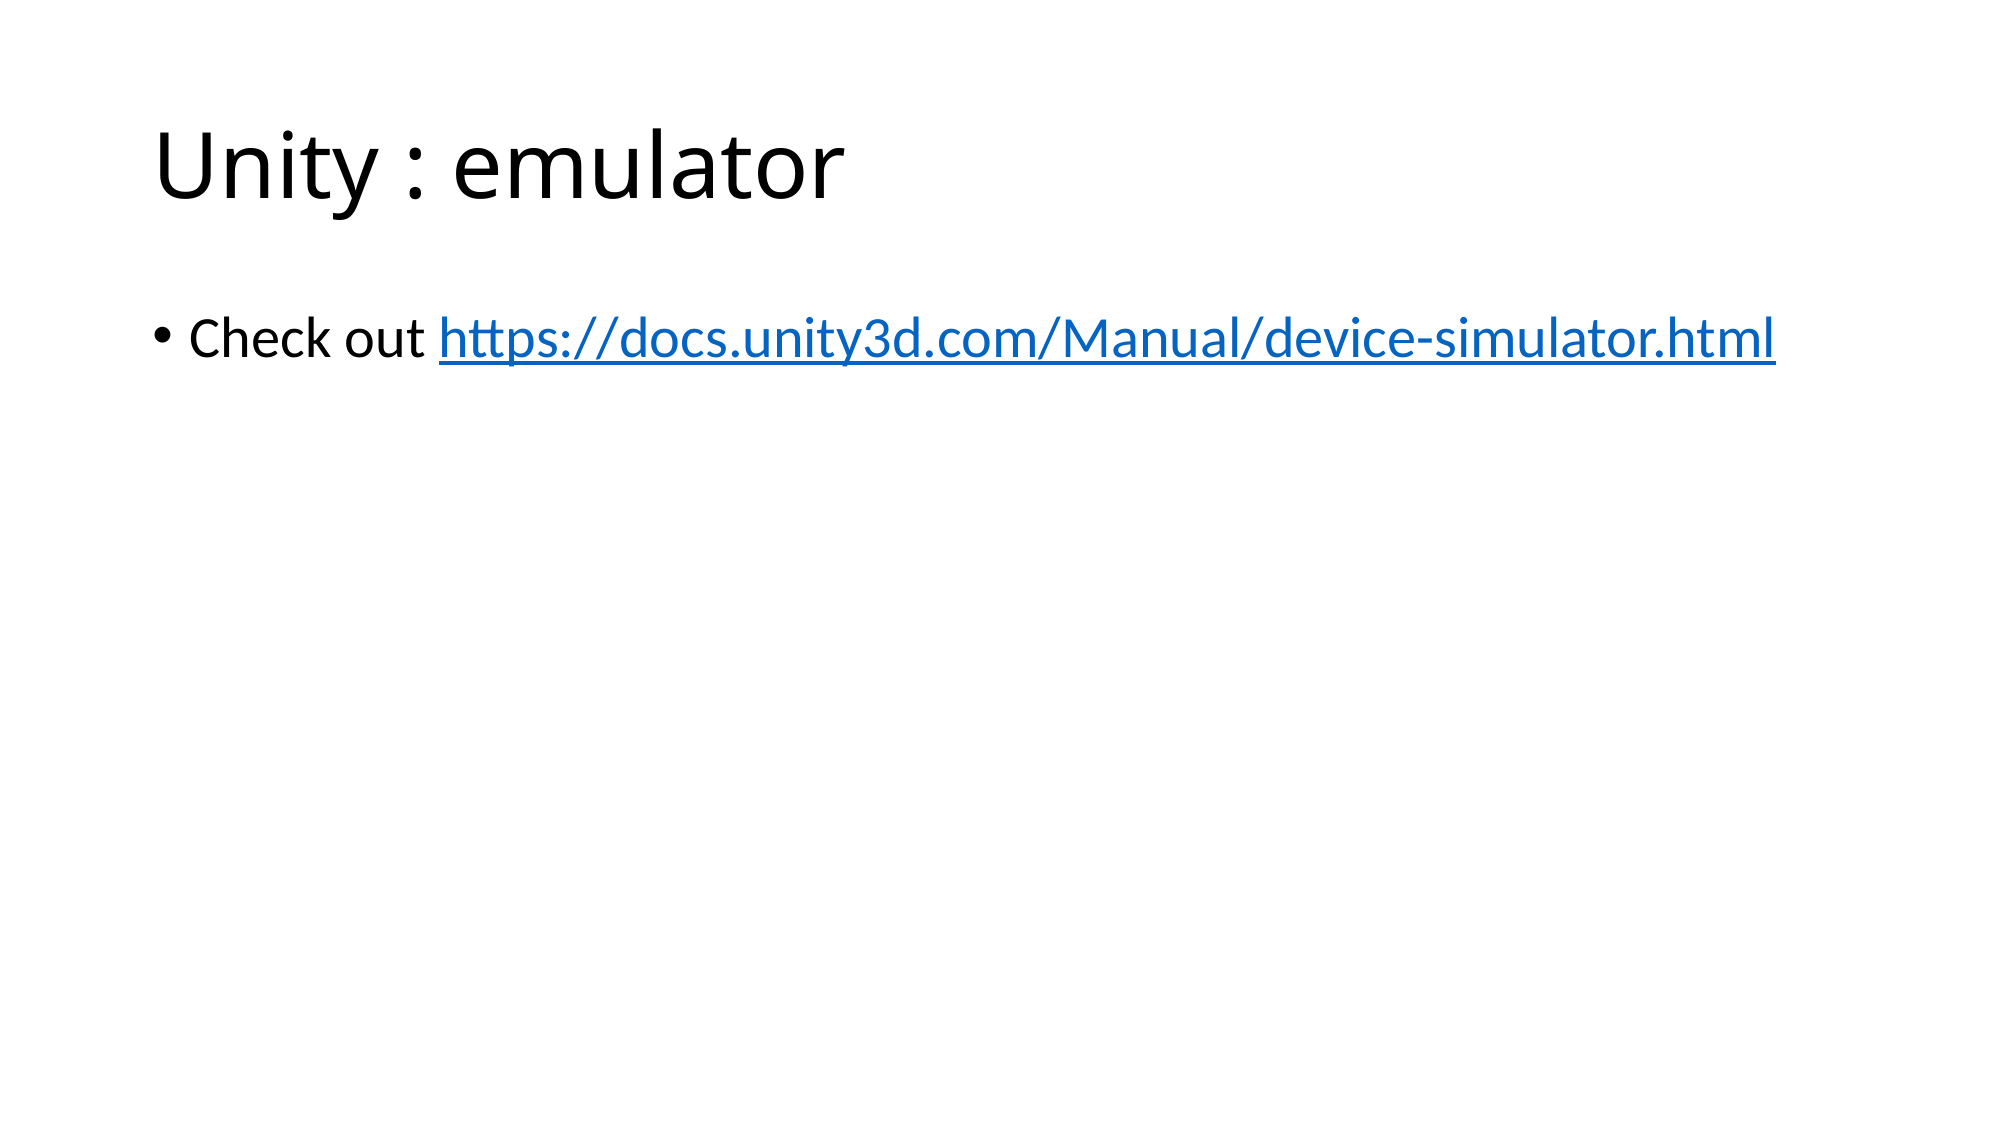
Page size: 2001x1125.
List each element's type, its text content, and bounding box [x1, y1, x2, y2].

list Check out https://docs.unity3d.com/Manual/device-simulator.html [137, 299, 1863, 1014]
title Unity : emulator [137, 59, 1863, 278]
